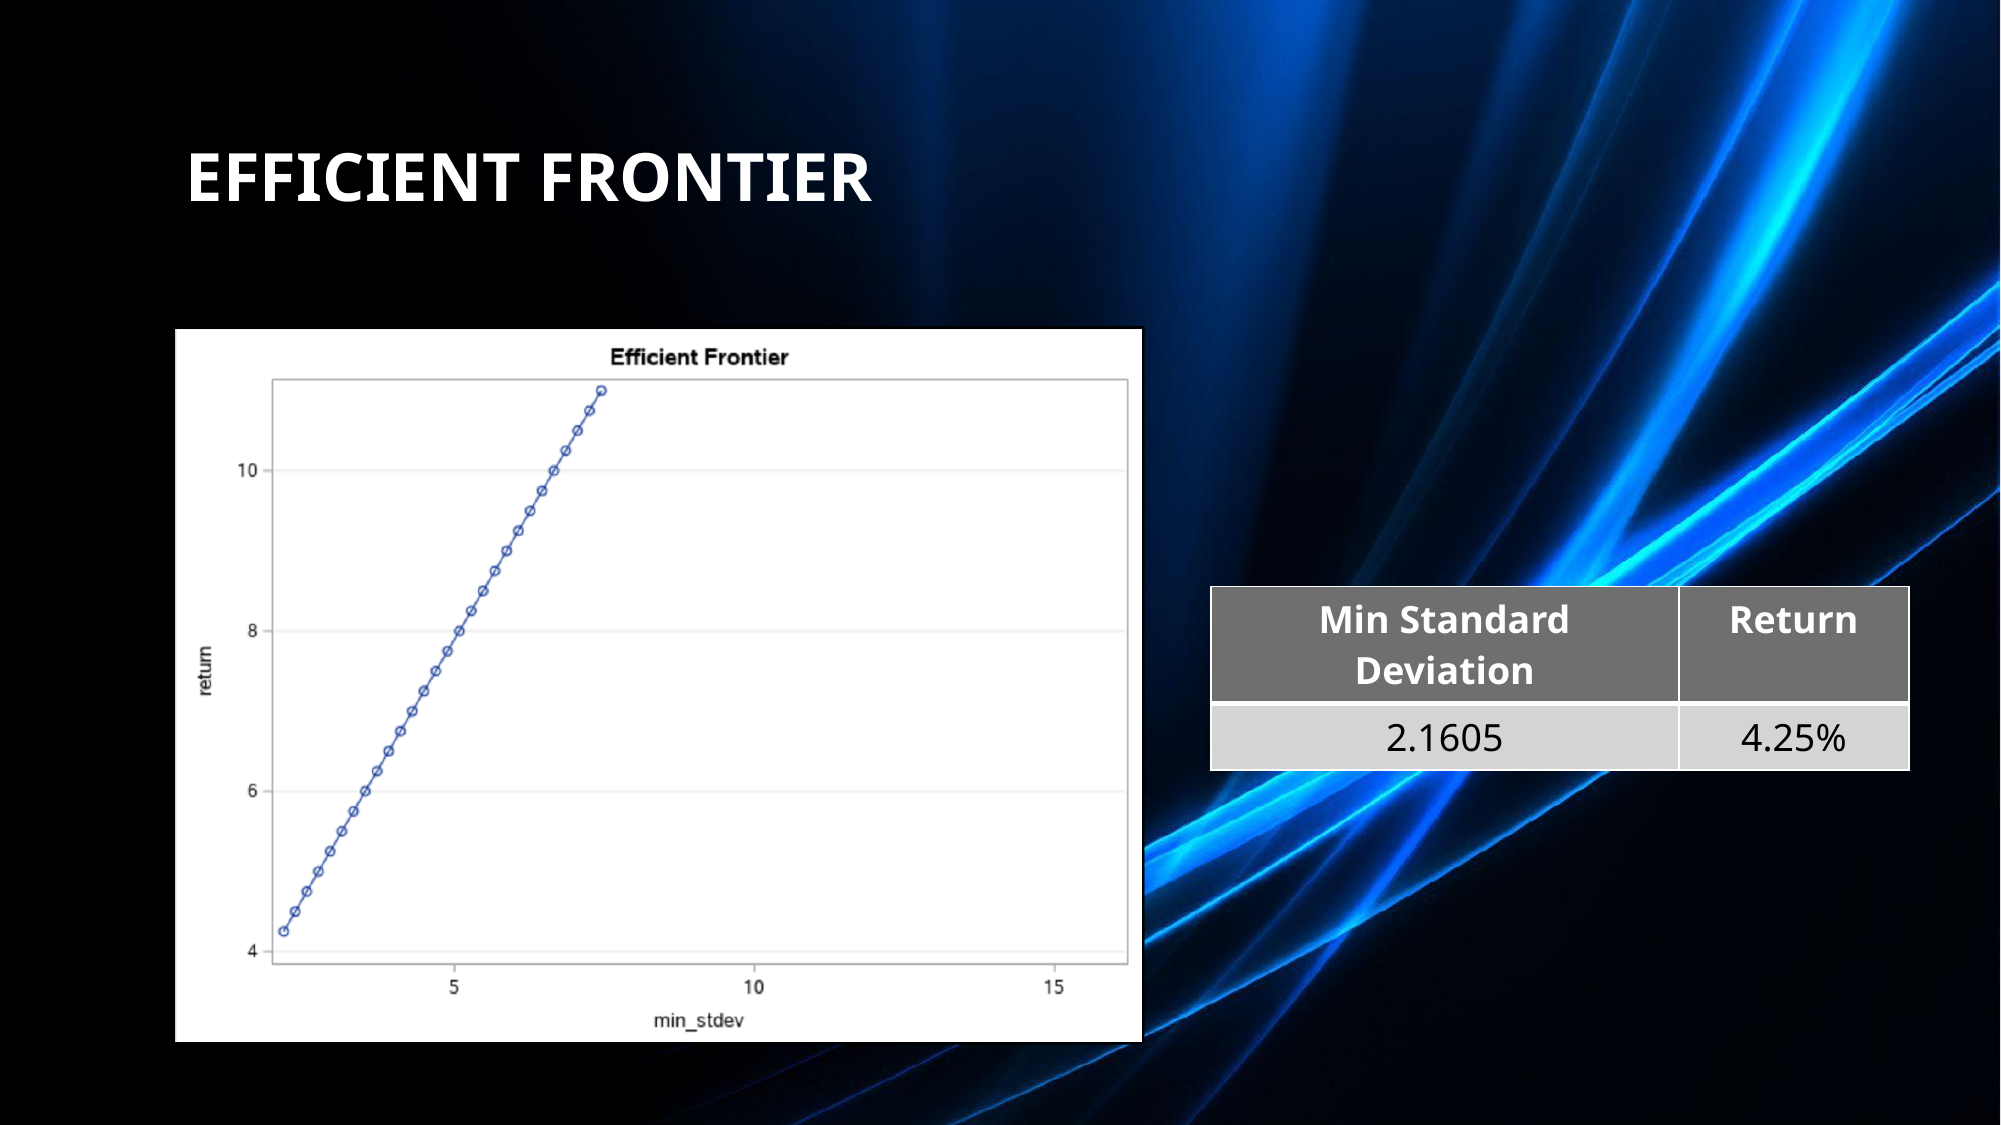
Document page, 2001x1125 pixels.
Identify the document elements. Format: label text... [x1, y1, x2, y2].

table_header Return [1680, 587, 1908, 701]
picture [0, 0, 2001, 1125]
table_cell 2.1605 [1212, 706, 1678, 769]
table_cell 4.25% [1680, 706, 1908, 769]
title Efficient Frontier [170, 18, 1796, 331]
table_header Min Standard Deviation [1212, 587, 1678, 701]
